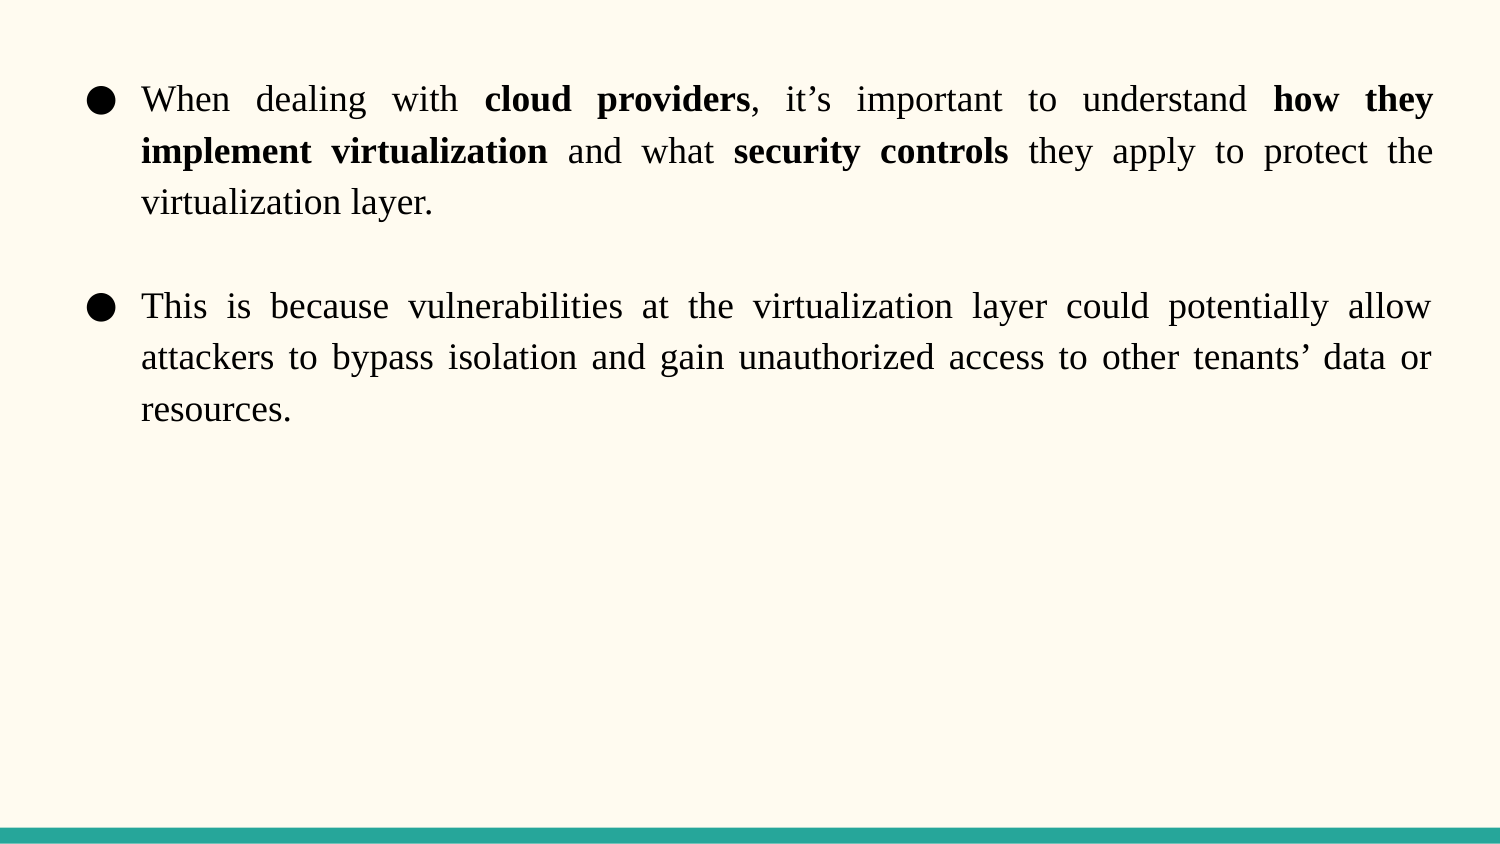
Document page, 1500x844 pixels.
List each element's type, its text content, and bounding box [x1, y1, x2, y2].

list When dealing with cloud providers, it’s important to understand how they implement virtualization and what security controls they apply to protect the virtualization layer. This is because vulnerabilities at the virtualization layer could potentially allow attackers to bypass isolation and gain unauthorized access to other tenants’ data or resources. [51, 52, 1449, 750]
